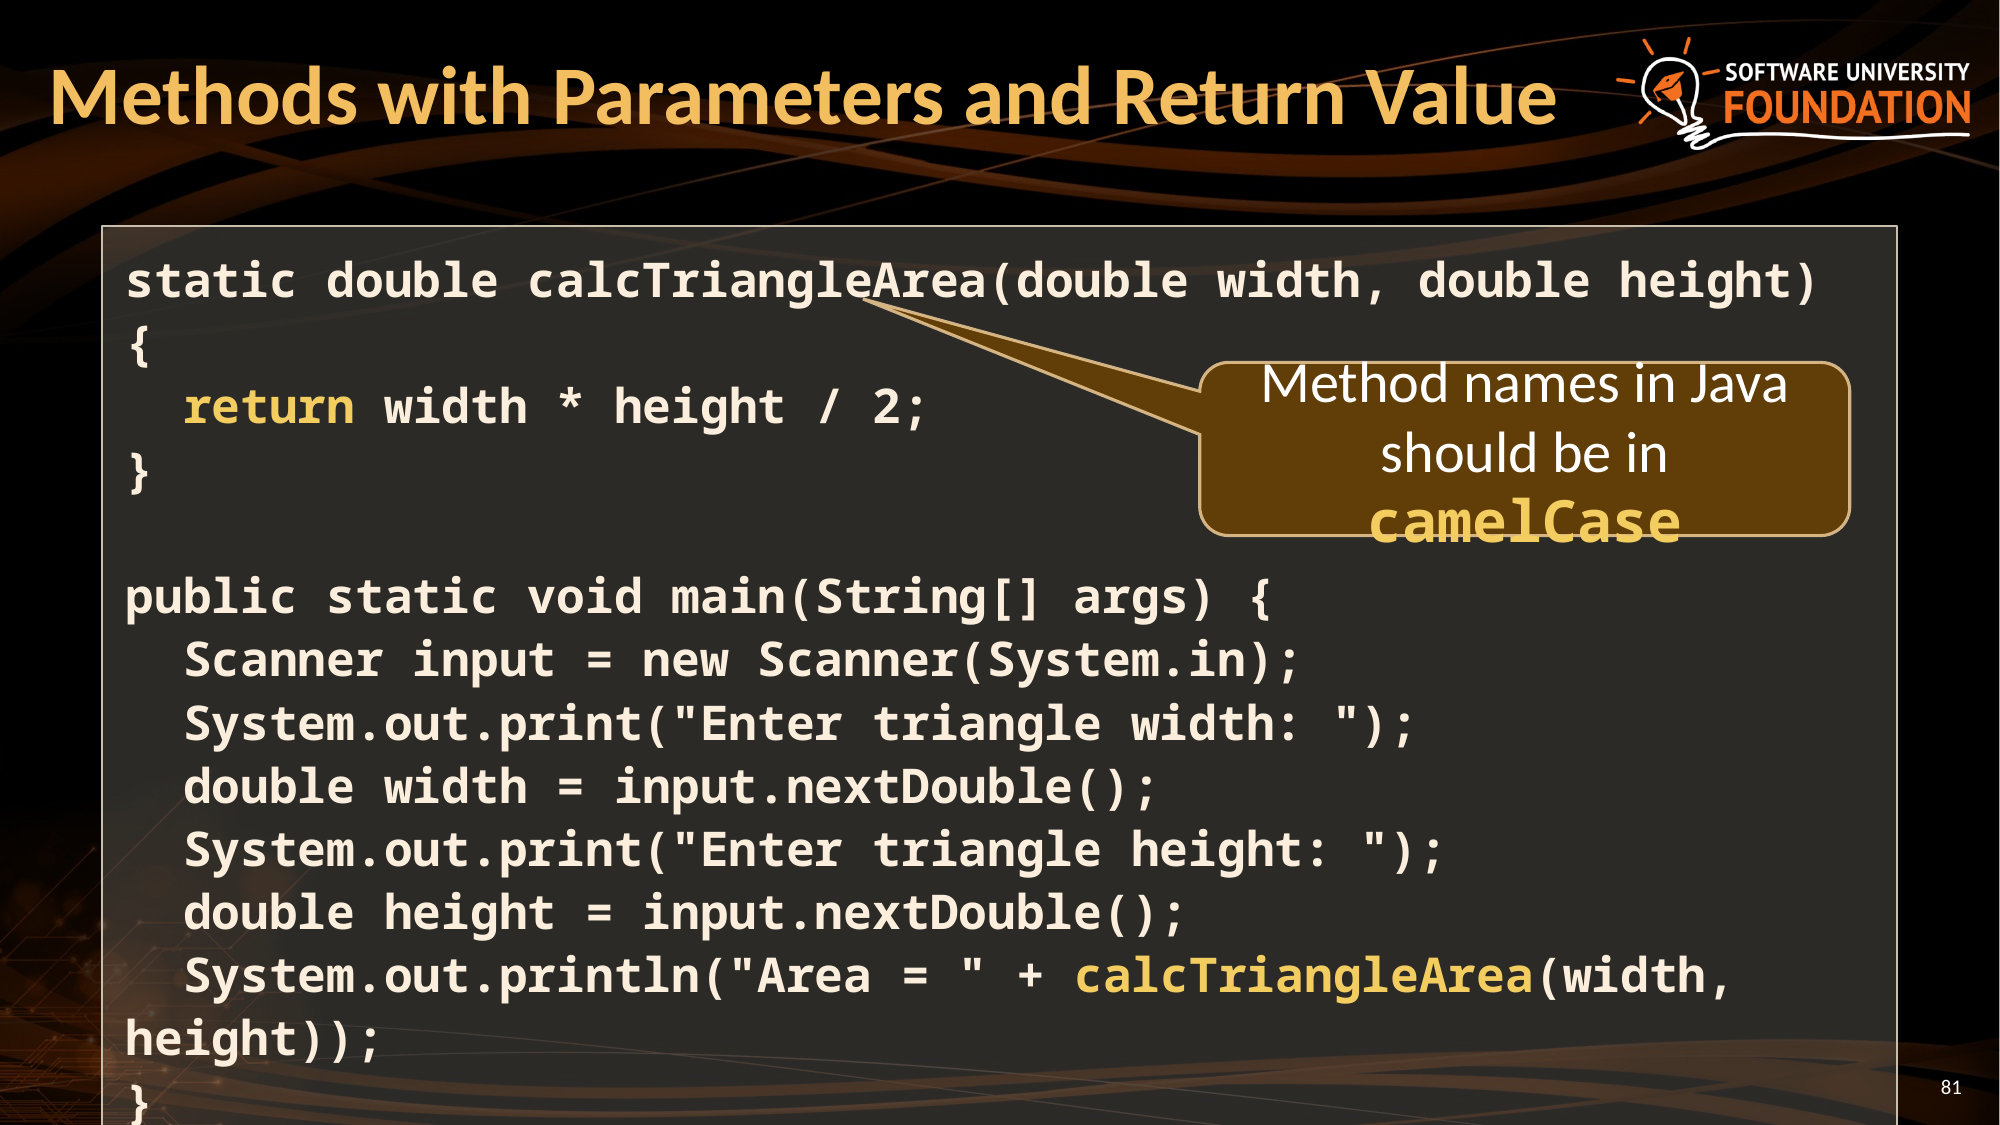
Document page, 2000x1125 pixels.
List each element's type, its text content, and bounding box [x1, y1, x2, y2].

text_box Method names in Java should be in camelCase [862, 297, 1851, 537]
text_box static double calcTriangleArea(double width, double height) { return width * height / 2; } public static void main(String[] args) { Scanner input = new Scanner(System.in); System.out.print("Enter triangle width: "); double width = input.nextDouble(); System.out.print("Enter triangle height: "); double height = input.nextDouble(); System.out.println("Area = " + calcTriangleArea(width, height)); } [102, 226, 1898, 1125]
slide_number 81 [1898, 1070, 1968, 1103]
picture [0, 0, 2000, 1125]
title Methods with Parameters and Return Value [30, 6, 1602, 189]
